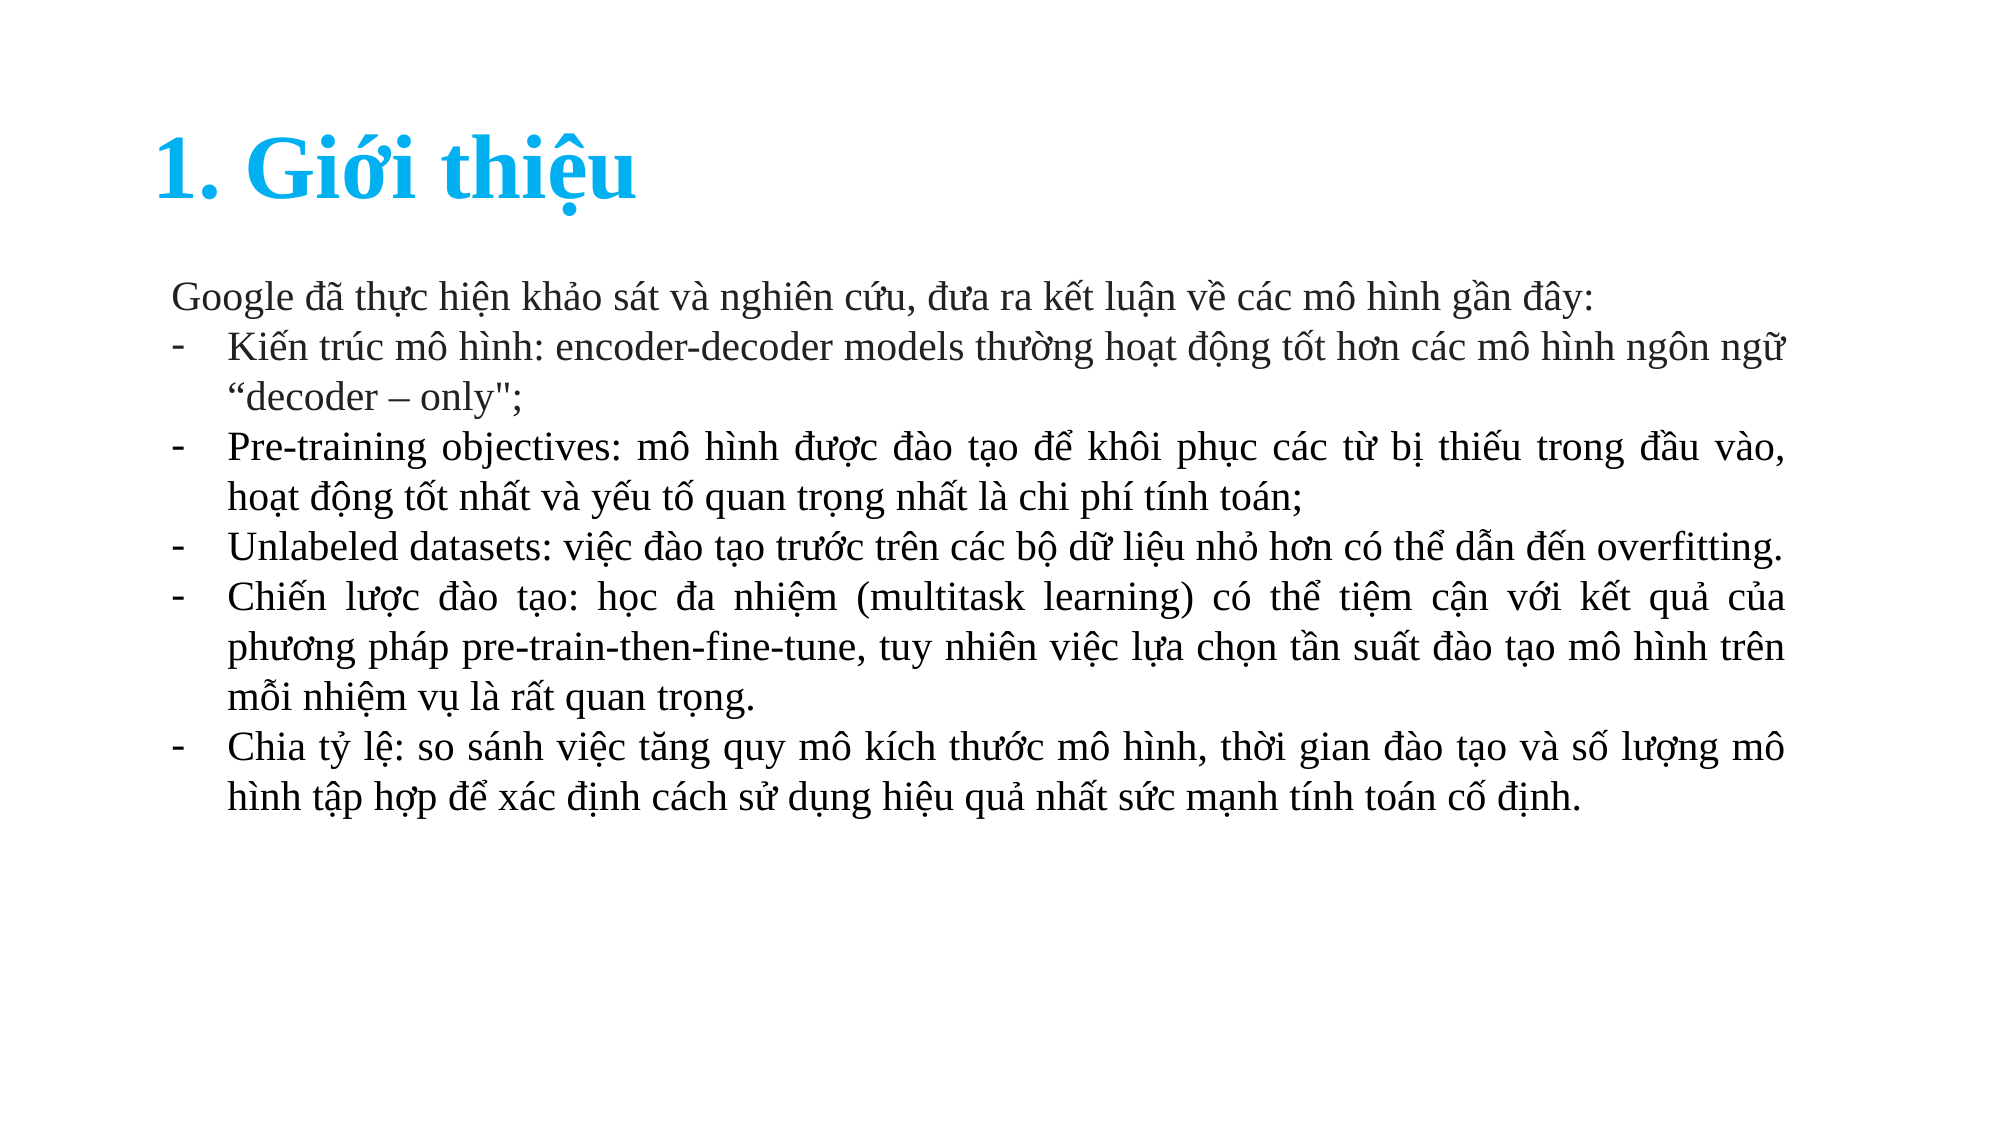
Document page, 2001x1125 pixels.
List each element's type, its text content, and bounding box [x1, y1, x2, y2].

text_box Google đã thực hiện khảo sát và nghiên cứu, đưa ra kết luận về các mô hình gần đây: Kiến trúc mô hình: encoder-decoder models thường hoạt động tốt hơn các mô hình ngôn ngữ “decoder – only"; Pre-training objectives: mô hình được đào tạo để khôi phục các từ bị thiếu trong đầu vào, hoạt động tốt nhất và yếu tố quan trọng nhất là chi phí tính toán; Unlabeled datasets: việc đào tạo trước trên các bộ dữ liệu nhỏ hơn có thể dẫn đến overfitting. Chiến lược đào tạo: học đa nhiệm (multitask learning) có thể tiệm cận với kết quả của phương pháp pre-train-then-fine-tune, tuy nhiên việc lựa chọn tần suất đào tạo mô hình trên mỗi nhiệm vụ là rất quan trọng. Chia tỷ lệ: so sánh việc tăng quy mô kích thước mô hình, thời gian đào tạo và số lượng mô hình tập hợp để xác định cách sử dụng hiệu quả nhất sức mạnh tính toán cố định. [156, 261, 1803, 827]
title 1. Giới thiệu [137, 59, 1863, 278]
